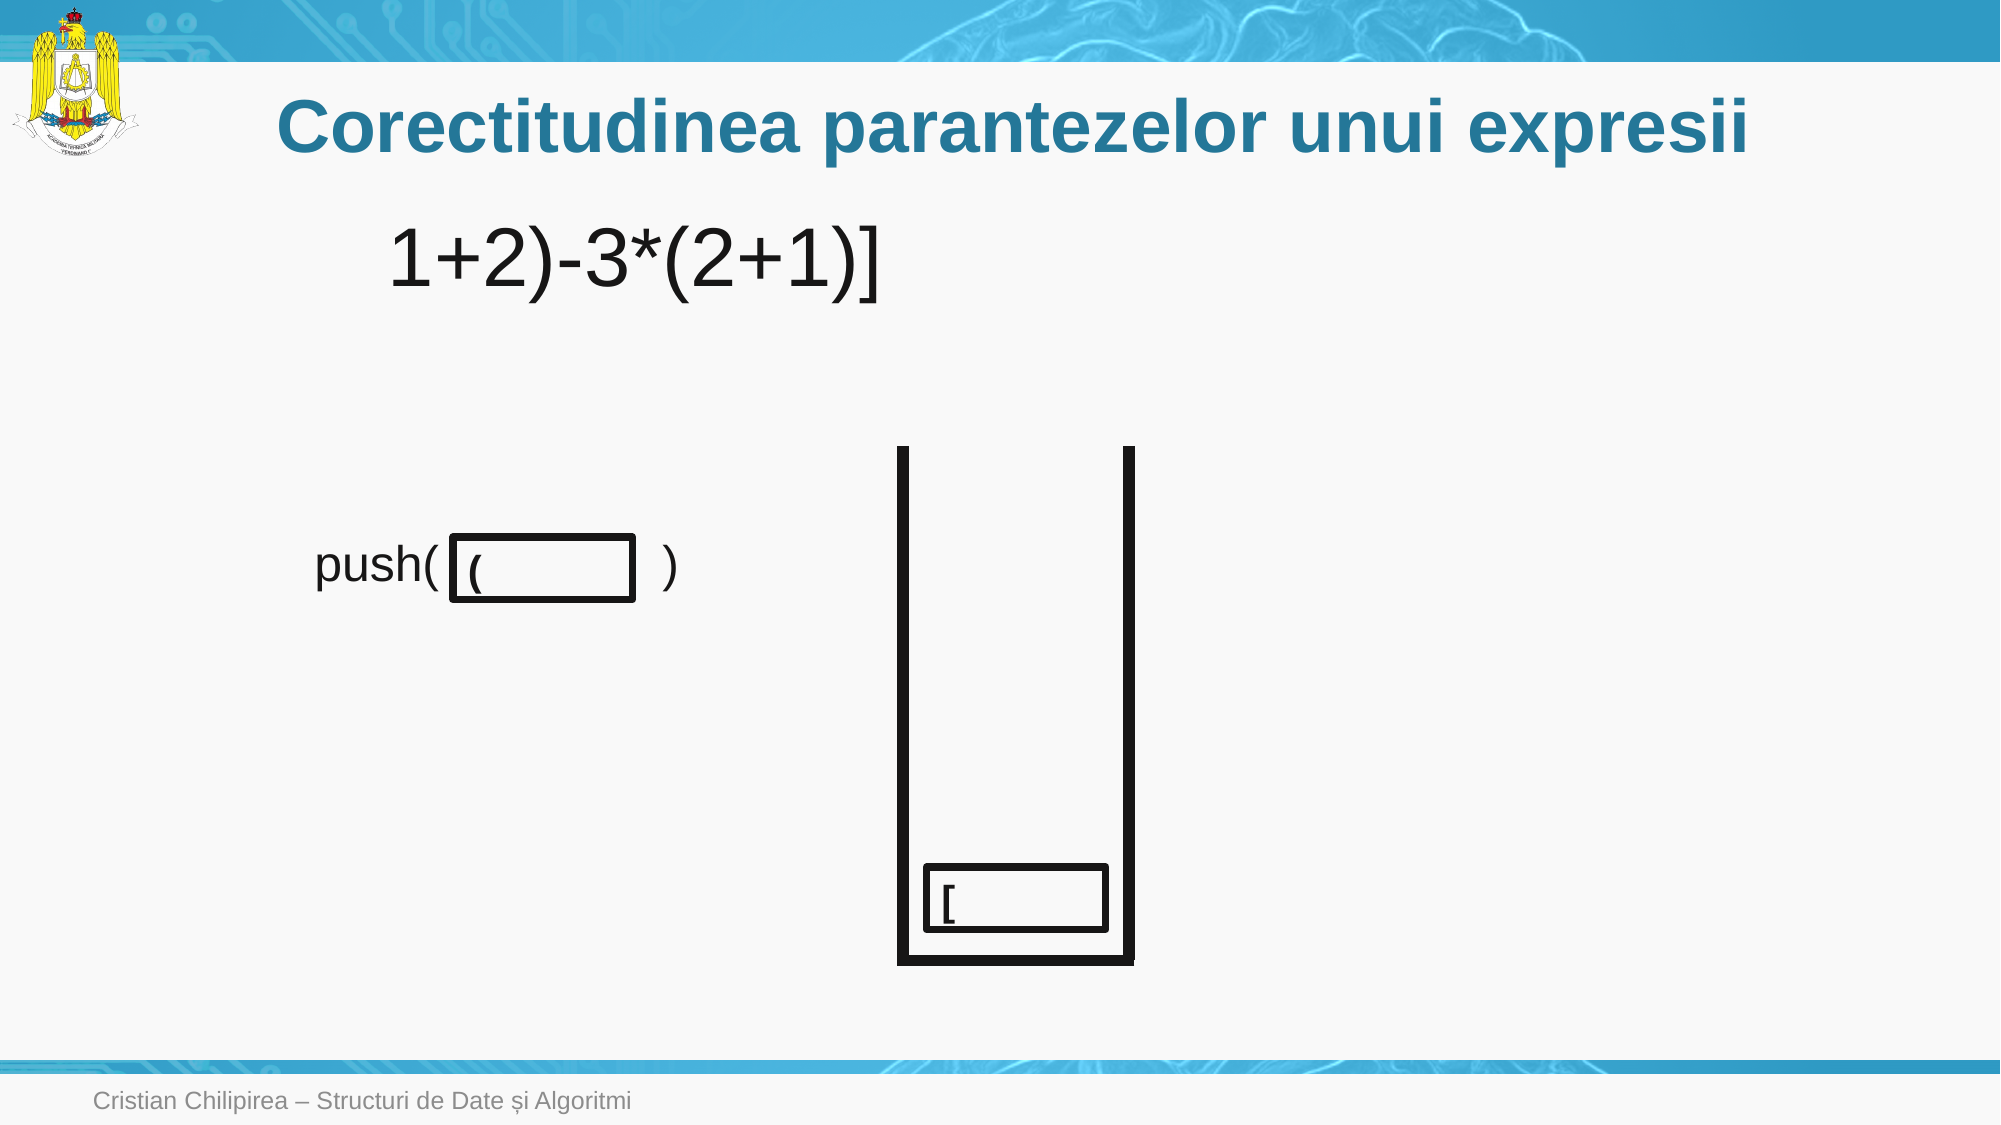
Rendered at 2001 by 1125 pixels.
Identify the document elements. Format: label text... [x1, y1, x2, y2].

picture [0, 0, 2000, 156]
text_box [ [926, 867, 1106, 930]
picture [0, 1060, 2000, 1074]
title Corectitudinea parantezelor unui expresii [150, 76, 1876, 180]
footer Cristian Chilipirea – Structuri de Date și Algoritmi [77, 1073, 1338, 1125]
text_box push( ) [299, 523, 696, 599]
text_box 1+2)-3*(2+1)] [373, 195, 898, 311]
text_box ( [452, 537, 633, 600]
